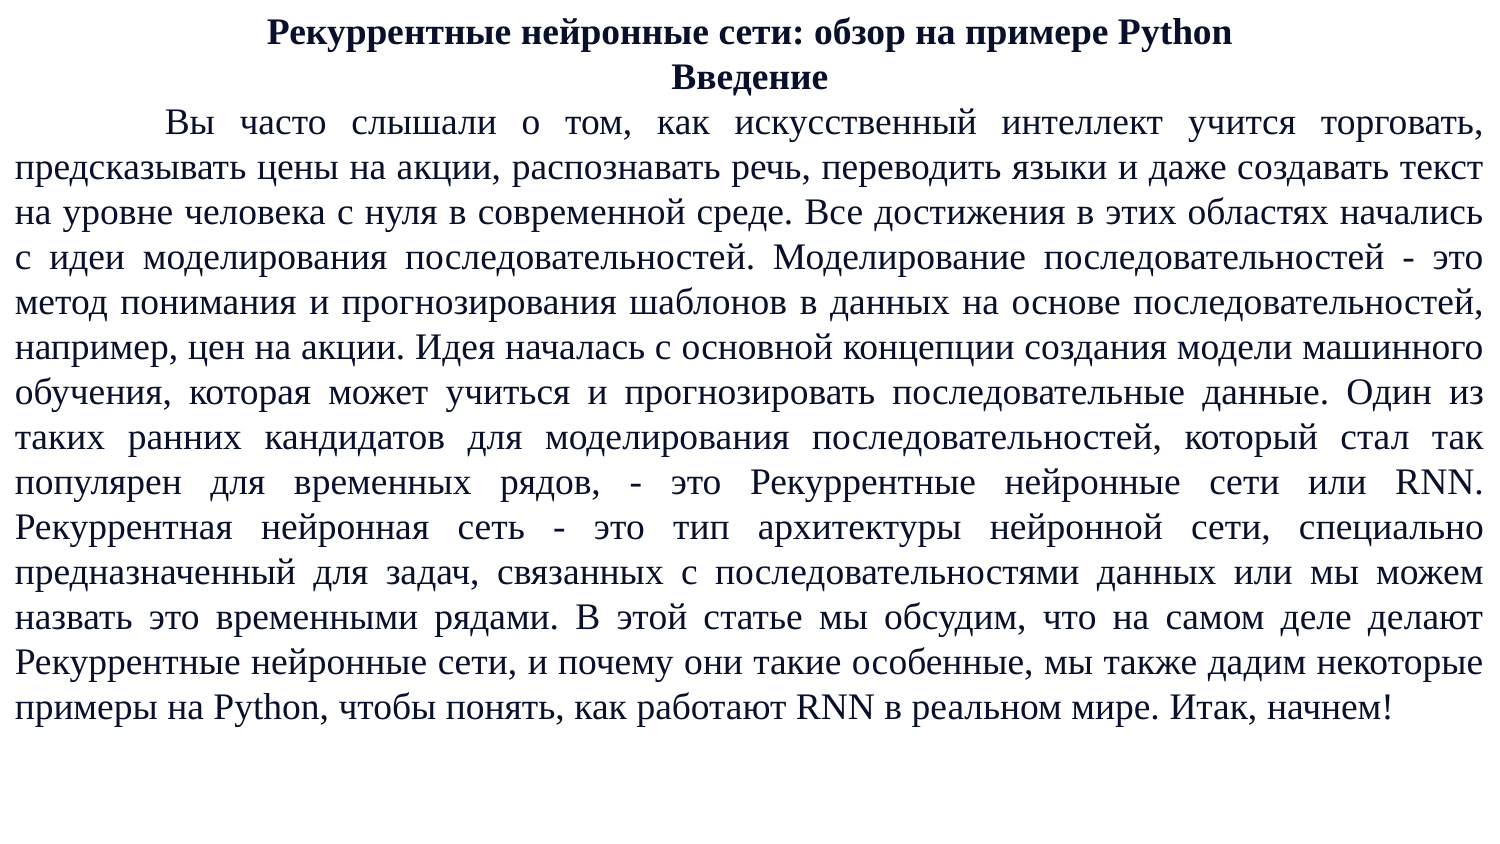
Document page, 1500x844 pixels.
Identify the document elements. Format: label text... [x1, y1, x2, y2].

text_box Рекуррентные нейронные сети: обзор на примере Python Введение Вы часто слышали о том, как искусственный интеллект учится торговать, предсказывать цены на акции, распознавать речь, переводить языки и даже создавать текст на уровне человека с нуля в современной среде. Все достижения в этих областях начались с идеи моделирования последовательностей. Моделирование последовательностей - это метод понимания и прогнозирования шаблонов в данных на основе последовательностей, например, цен на акции. Идея началась с основной концепции создания модели машинного обучения, которая может учиться и прогнозировать последовательные данные. Один из таких ранних кандидатов для моделирования последовательностей, который стал так популярен для временных рядов, - это Рекуррентные нейронные сети или RNN. Рекуррентная нейронная сеть - это тип архитектуры нейронной сети, специально предназначенный для задач, связанных с последовательностями данных или мы можем назвать это временными рядами. В этой статье мы обсудим, что на самом деле делают Рекуррентные нейронные сети, и почему они такие особенные, мы также дадим некоторые примеры на Python, чтобы понять, как работают RNN в реальном мире. Итак, начнем! [0, 0, 1500, 735]
